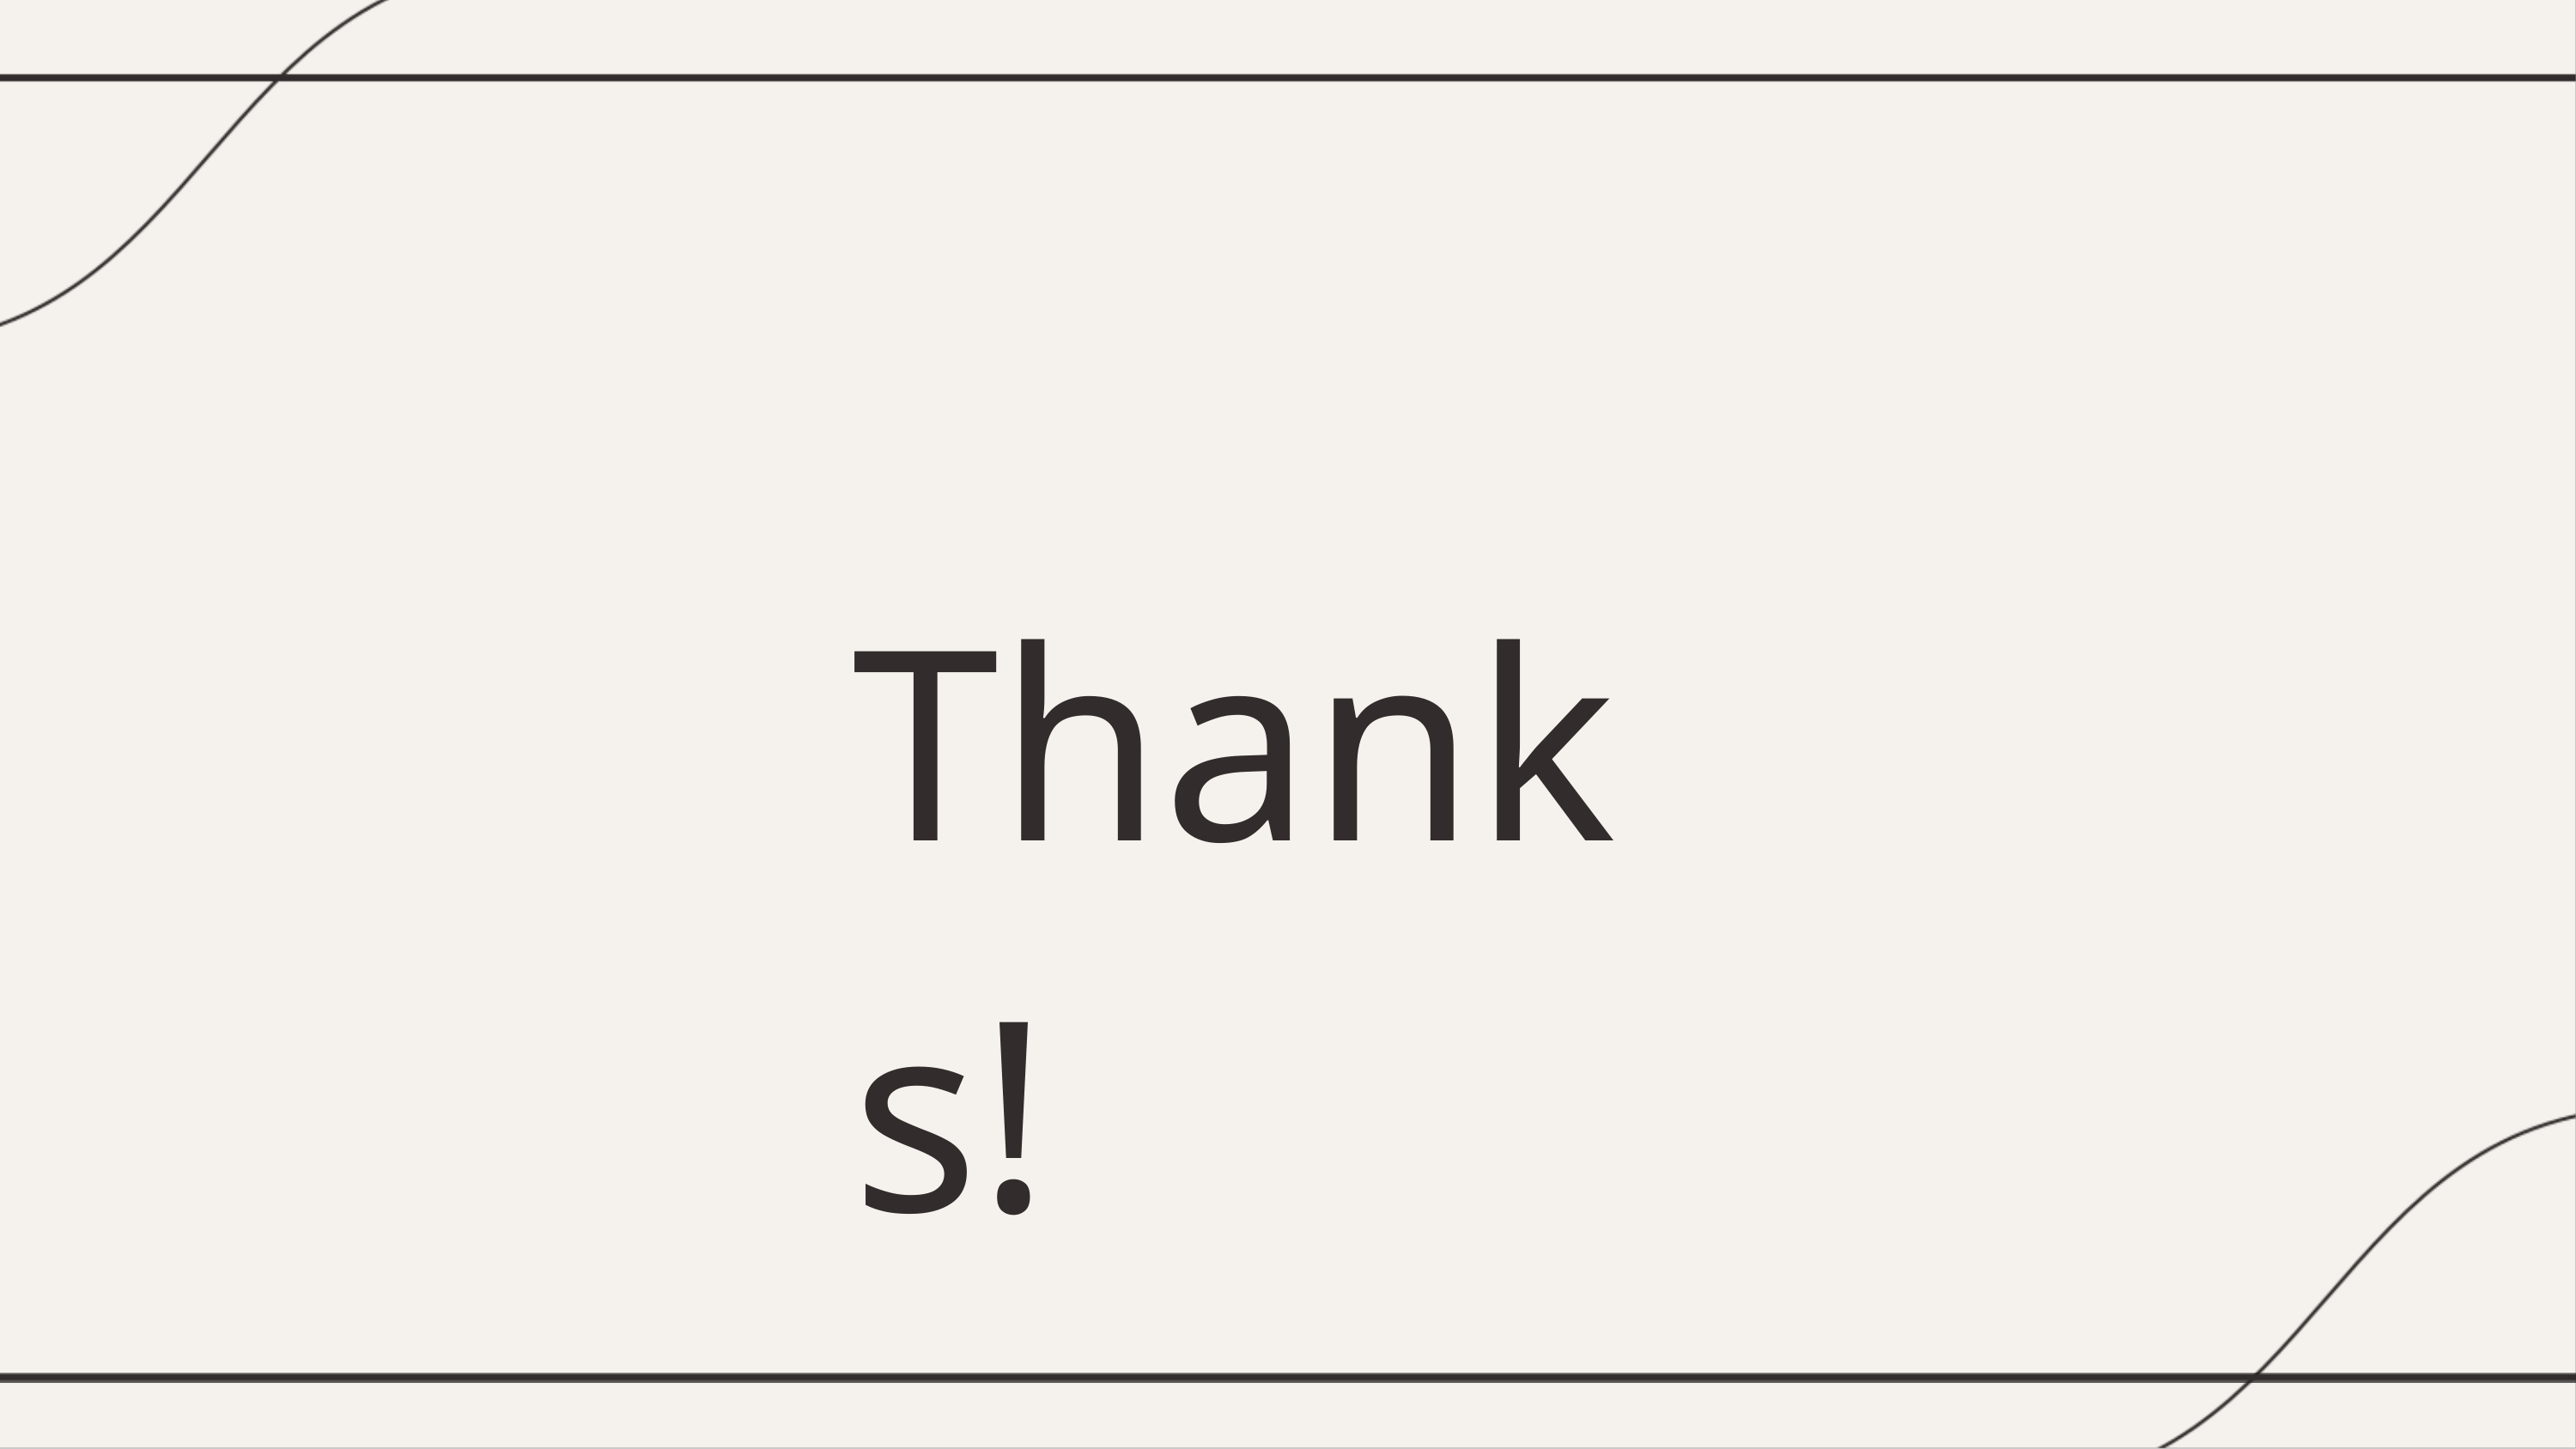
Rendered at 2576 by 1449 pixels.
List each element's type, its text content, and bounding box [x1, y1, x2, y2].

text_box Thanks! [852, 523, 1724, 1265]
text_box [0, 0, 2576, 1373]
text_box [0, 1373, 2576, 1383]
text_box [0, 1383, 2576, 1449]
